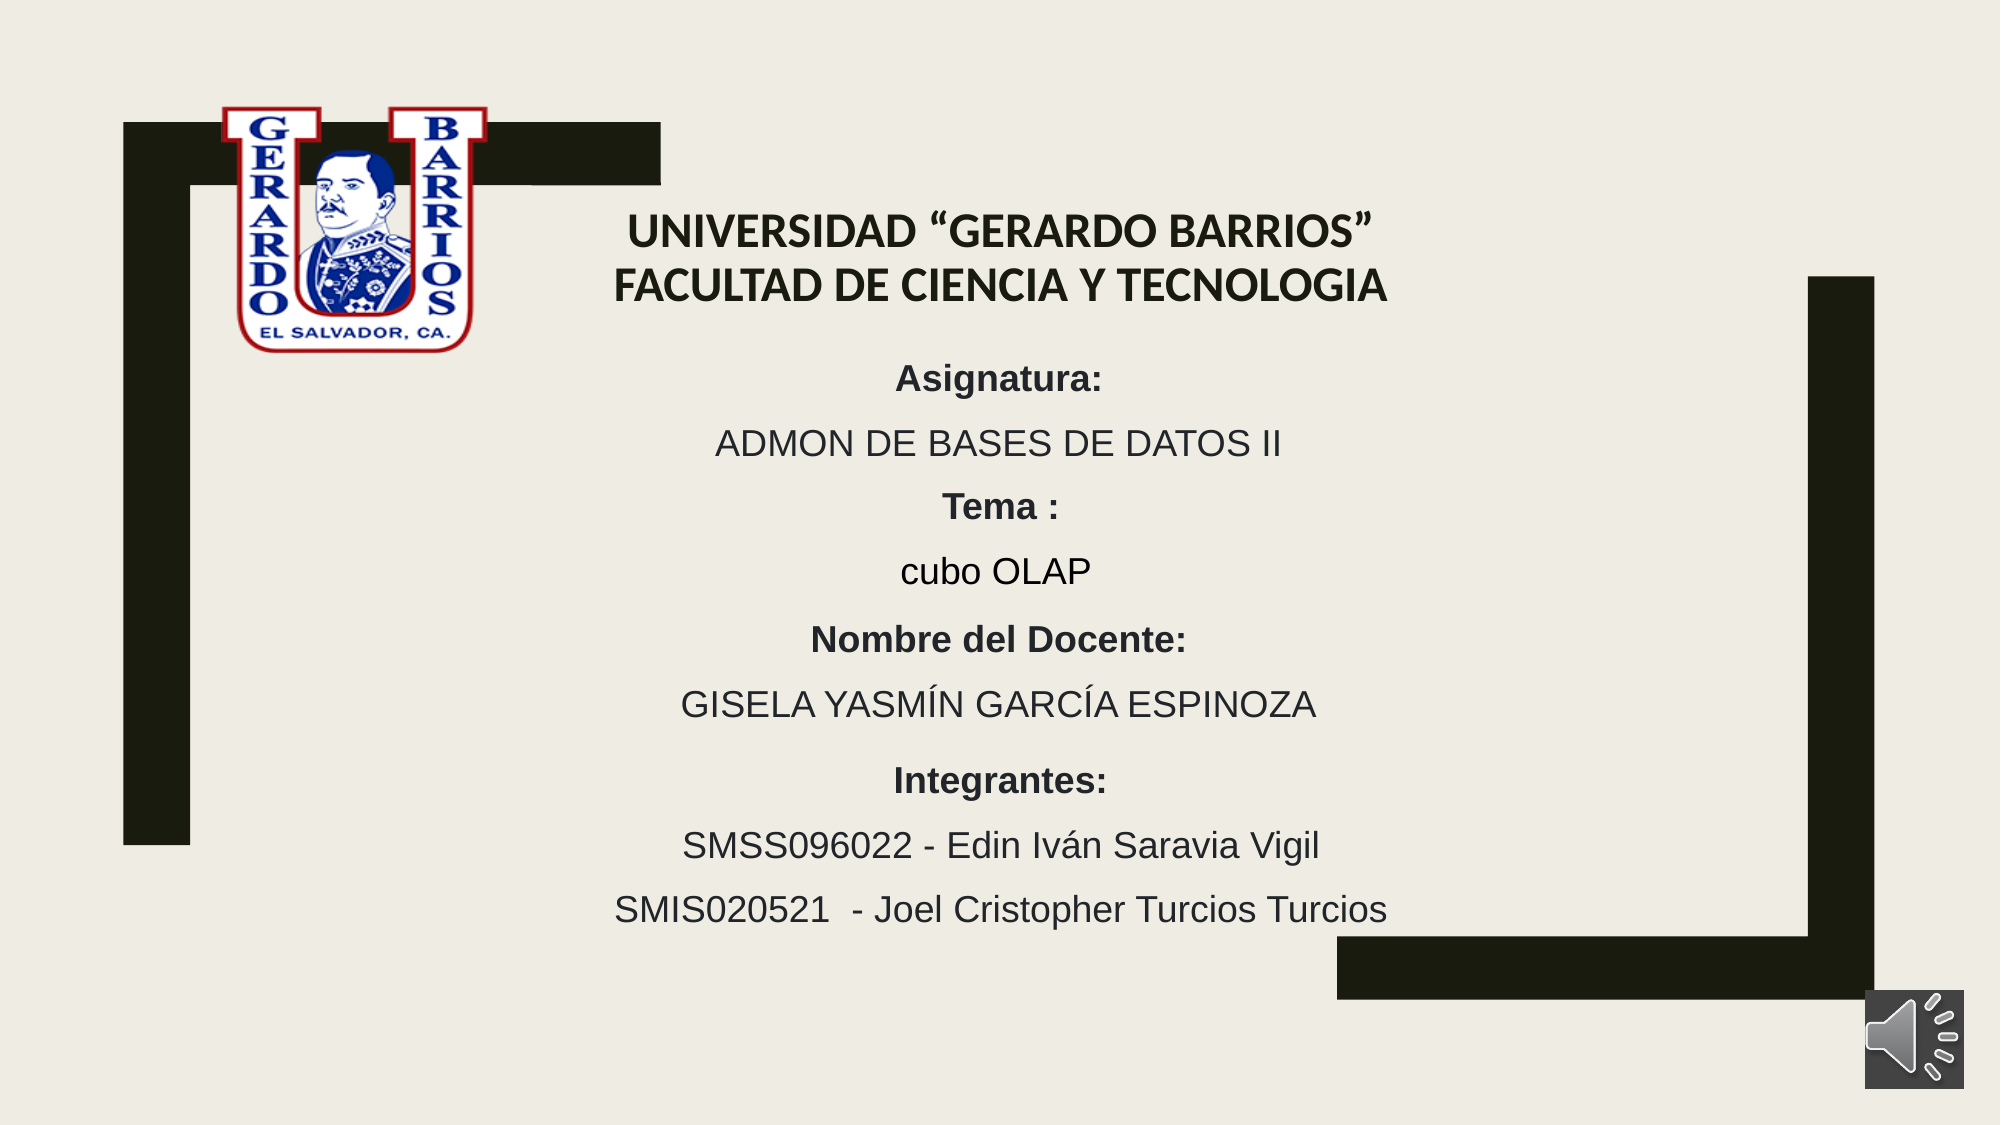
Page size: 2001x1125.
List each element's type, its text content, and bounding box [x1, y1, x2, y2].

text_box Asignatura: ADMON DE BASES DE DATOS II [499, 343, 1499, 537]
text_box Integrantes: SMSS096022 - Edin Iván Saravia Vigil SMIS020521 - Joel Cristopher Turcios Turcios [501, 745, 1501, 938]
picture [1864, 989, 1965, 1090]
title UNIVERSIDAD “GERARDO BARRIOS” FACULTAD DE CIENCIA Y TECNOLOGIA [315, 45, 1687, 390]
text_box Tema : cubo OLAP [501, 471, 1501, 664]
text_box Nombre del Docente: GISELA YASMÍN GARCÍA ESPINOZA [499, 604, 1499, 733]
picture [213, 90, 500, 370]
